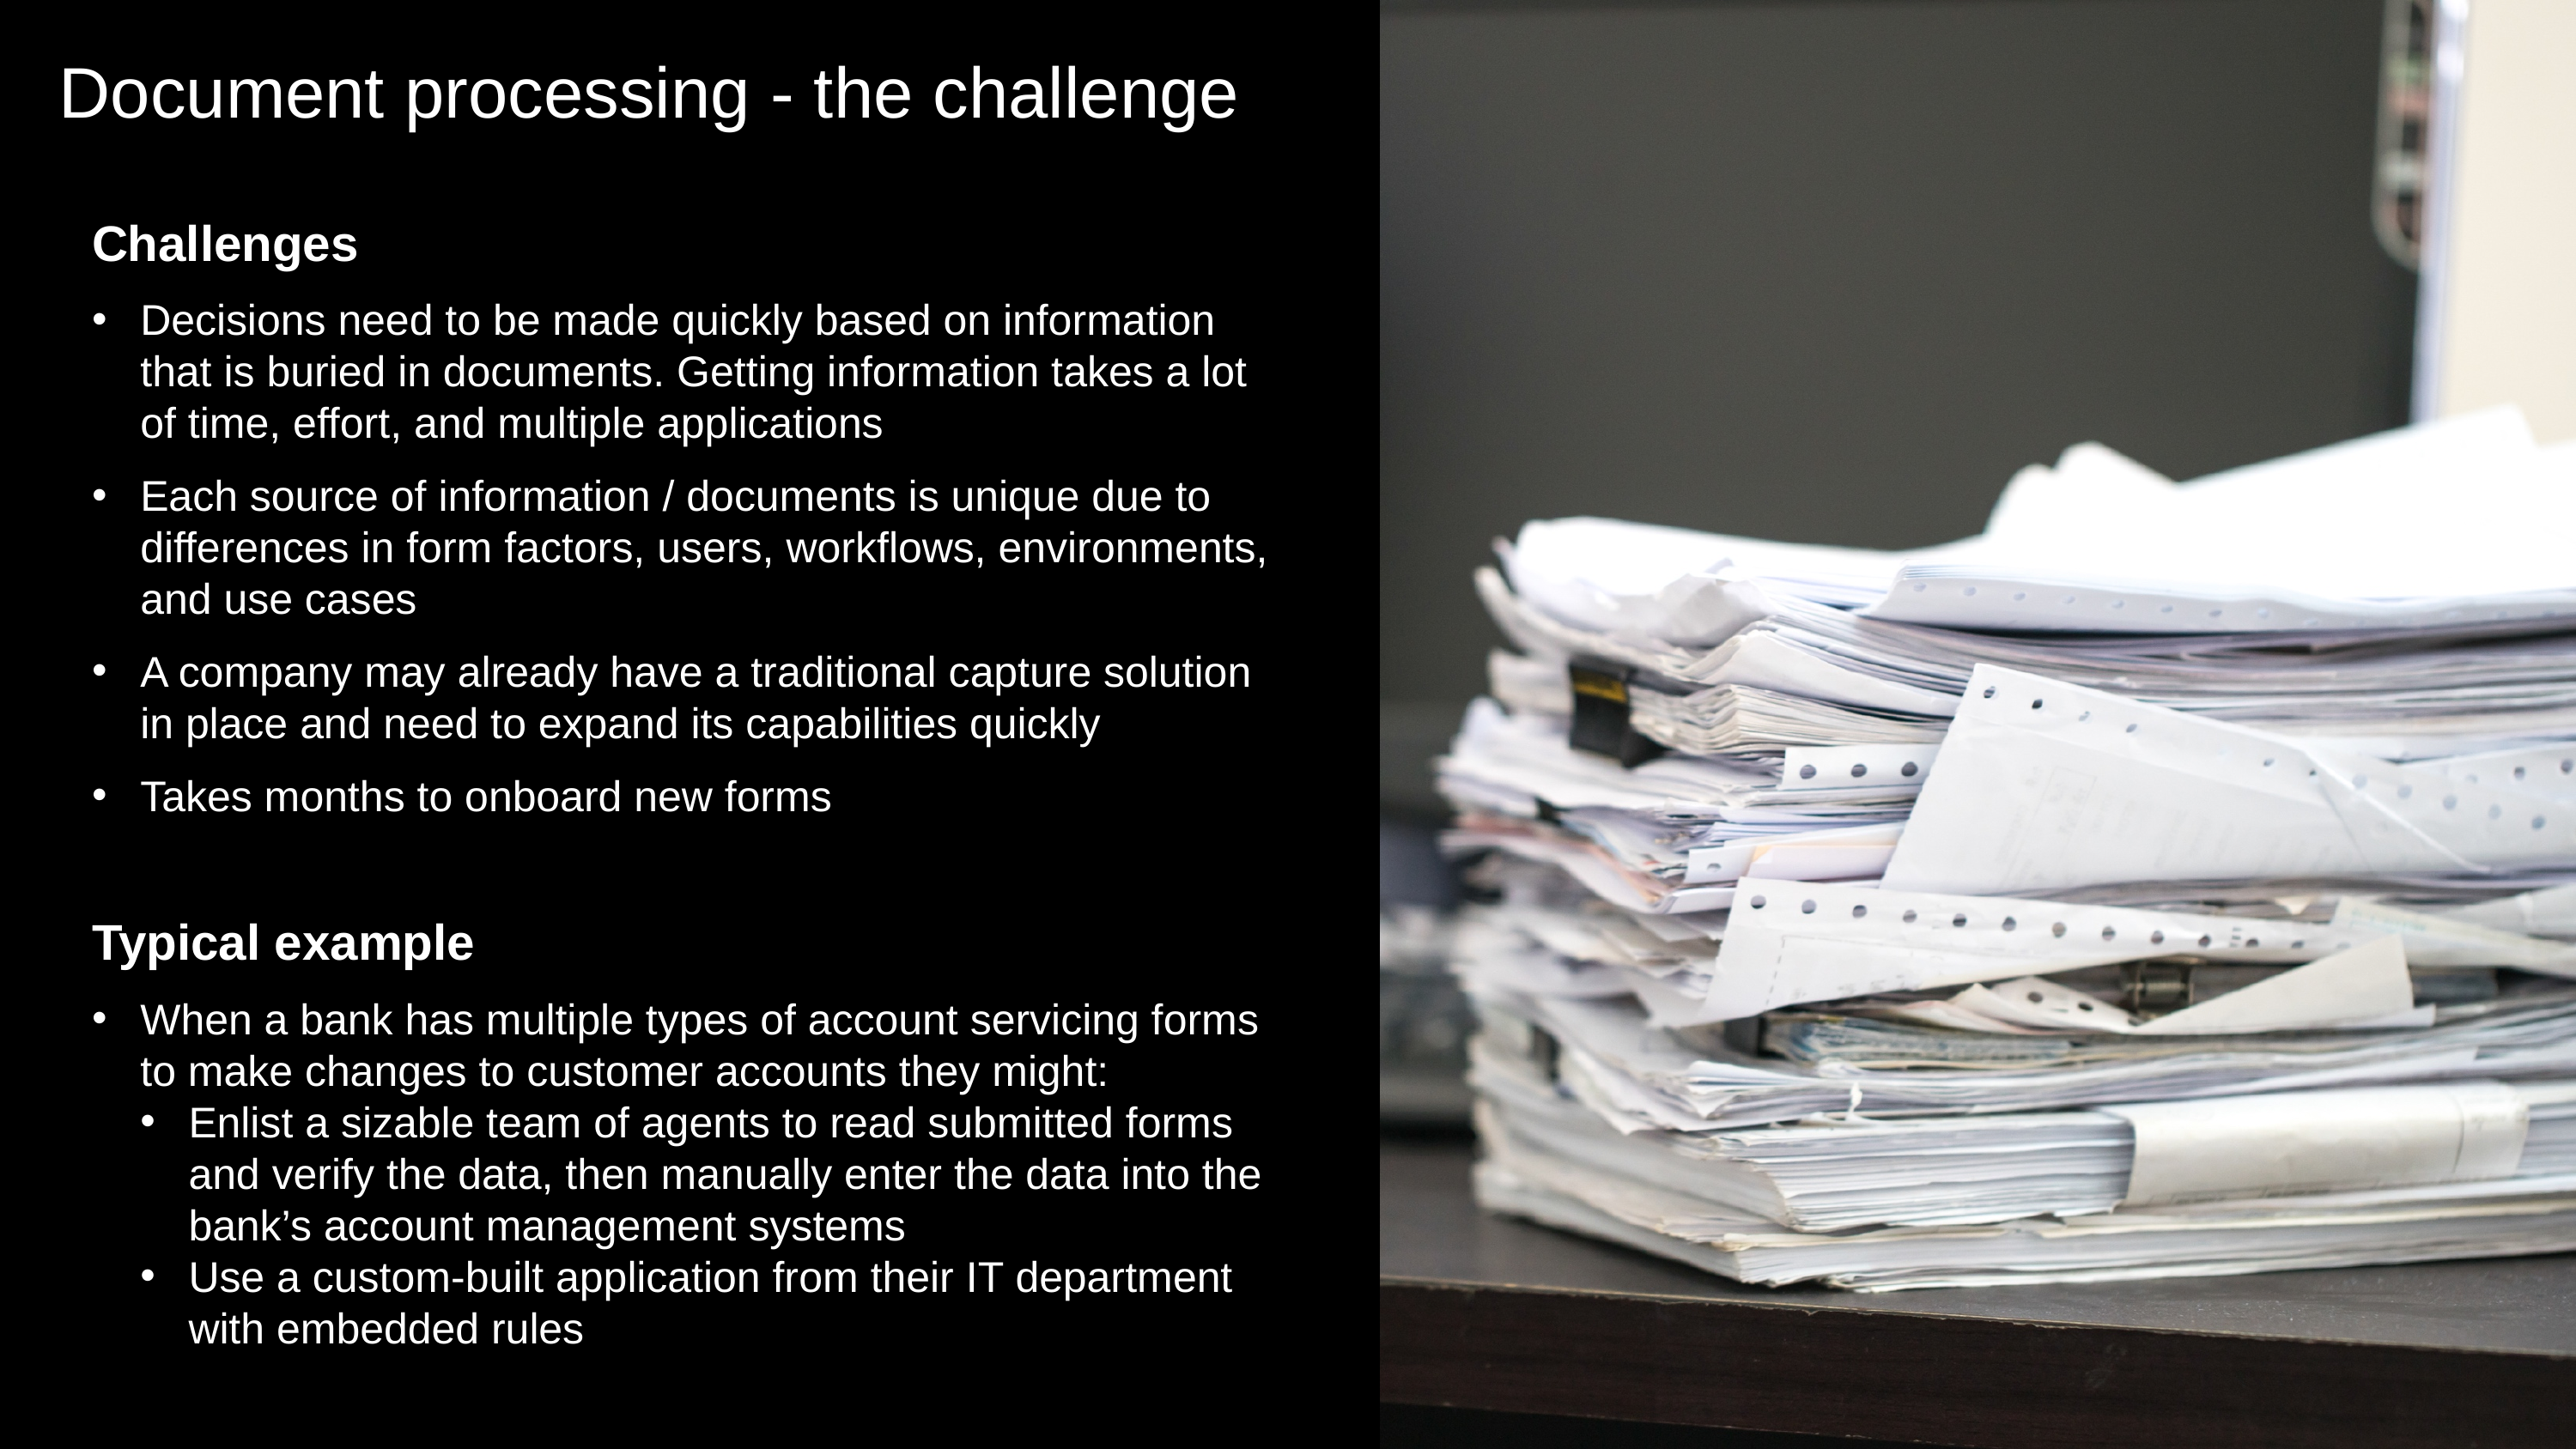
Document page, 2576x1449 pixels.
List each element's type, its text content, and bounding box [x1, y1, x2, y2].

picture [1379, 0, 2576, 1449]
list Challenges Decisions need to be made quickly based on information that is buried in documents. Getting information takes a lot of time, effort, and multiple applications Each source of information / documents is unique due to differences in form factors, users, workflows, environments, and use cases A company may already have a traditional capture solution in place and need to expand its capabilities quickly Takes months to onboard new forms Typical example When a bank has multiple types of account servicing forms to make changes to customer accounts they might: Enlist a sizable team of agents to read submitted forms and verify the data, then manually enter the data into the bank’s account management systems Use a custom-built application from their IT department with embedded rules [92, 210, 1288, 1295]
title Document processing - the challenge [58, 57, 1353, 278]
